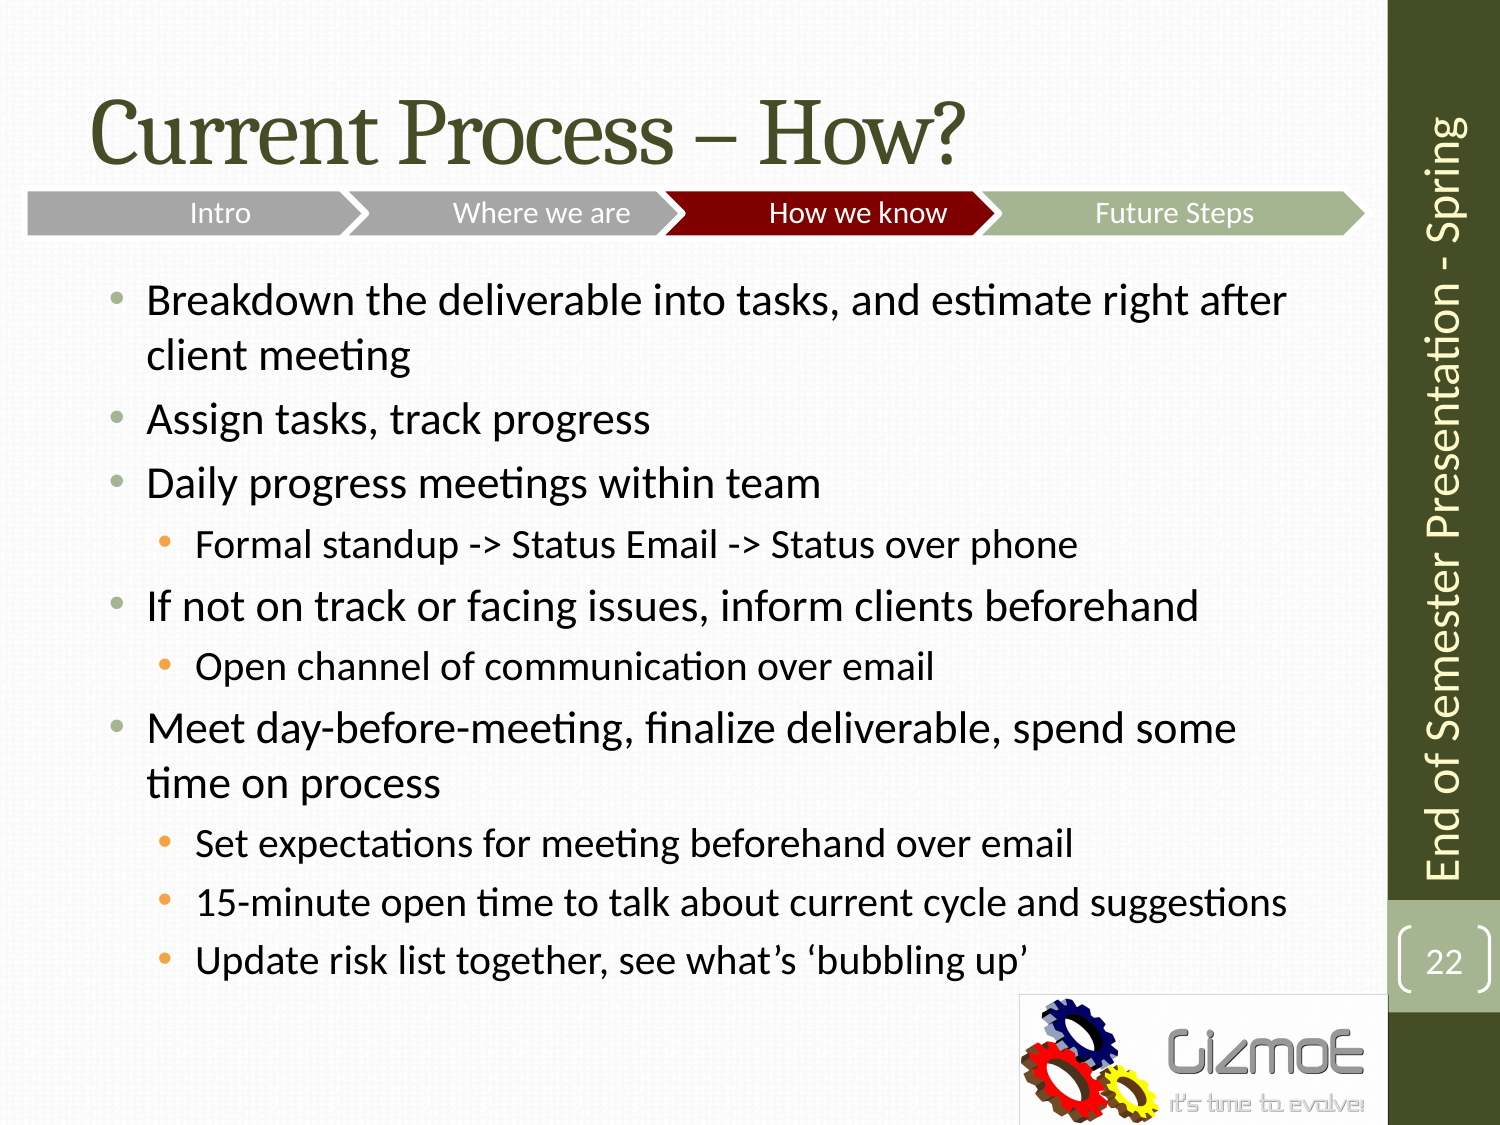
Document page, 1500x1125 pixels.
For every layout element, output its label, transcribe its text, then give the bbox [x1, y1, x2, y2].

slide_number End of Semester Presentation - Spring [1408, 87, 1469, 899]
picture [1015, 991, 1392, 1125]
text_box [23, 187, 1371, 240]
title Current Process – How? [75, 74, 1325, 179]
list Breakdown the deliverable into tasks, and estimate right after client meeting Assign tasks, track progress Daily progress meetings within team Formal standup -> Status Email -> Status over phone If not on track or facing issues, inform clients beforehand Open channel of communication over email Meet day-before-meeting, finalize deliverable, spend some time on process Set expectations for meeting beforehand over email 15-minute open time to talk about current cycle and suggestions Update risk list together, see what’s ‘bubbling up’ [75, 262, 1325, 1050]
slide_number 21 [1397, 925, 1492, 994]
